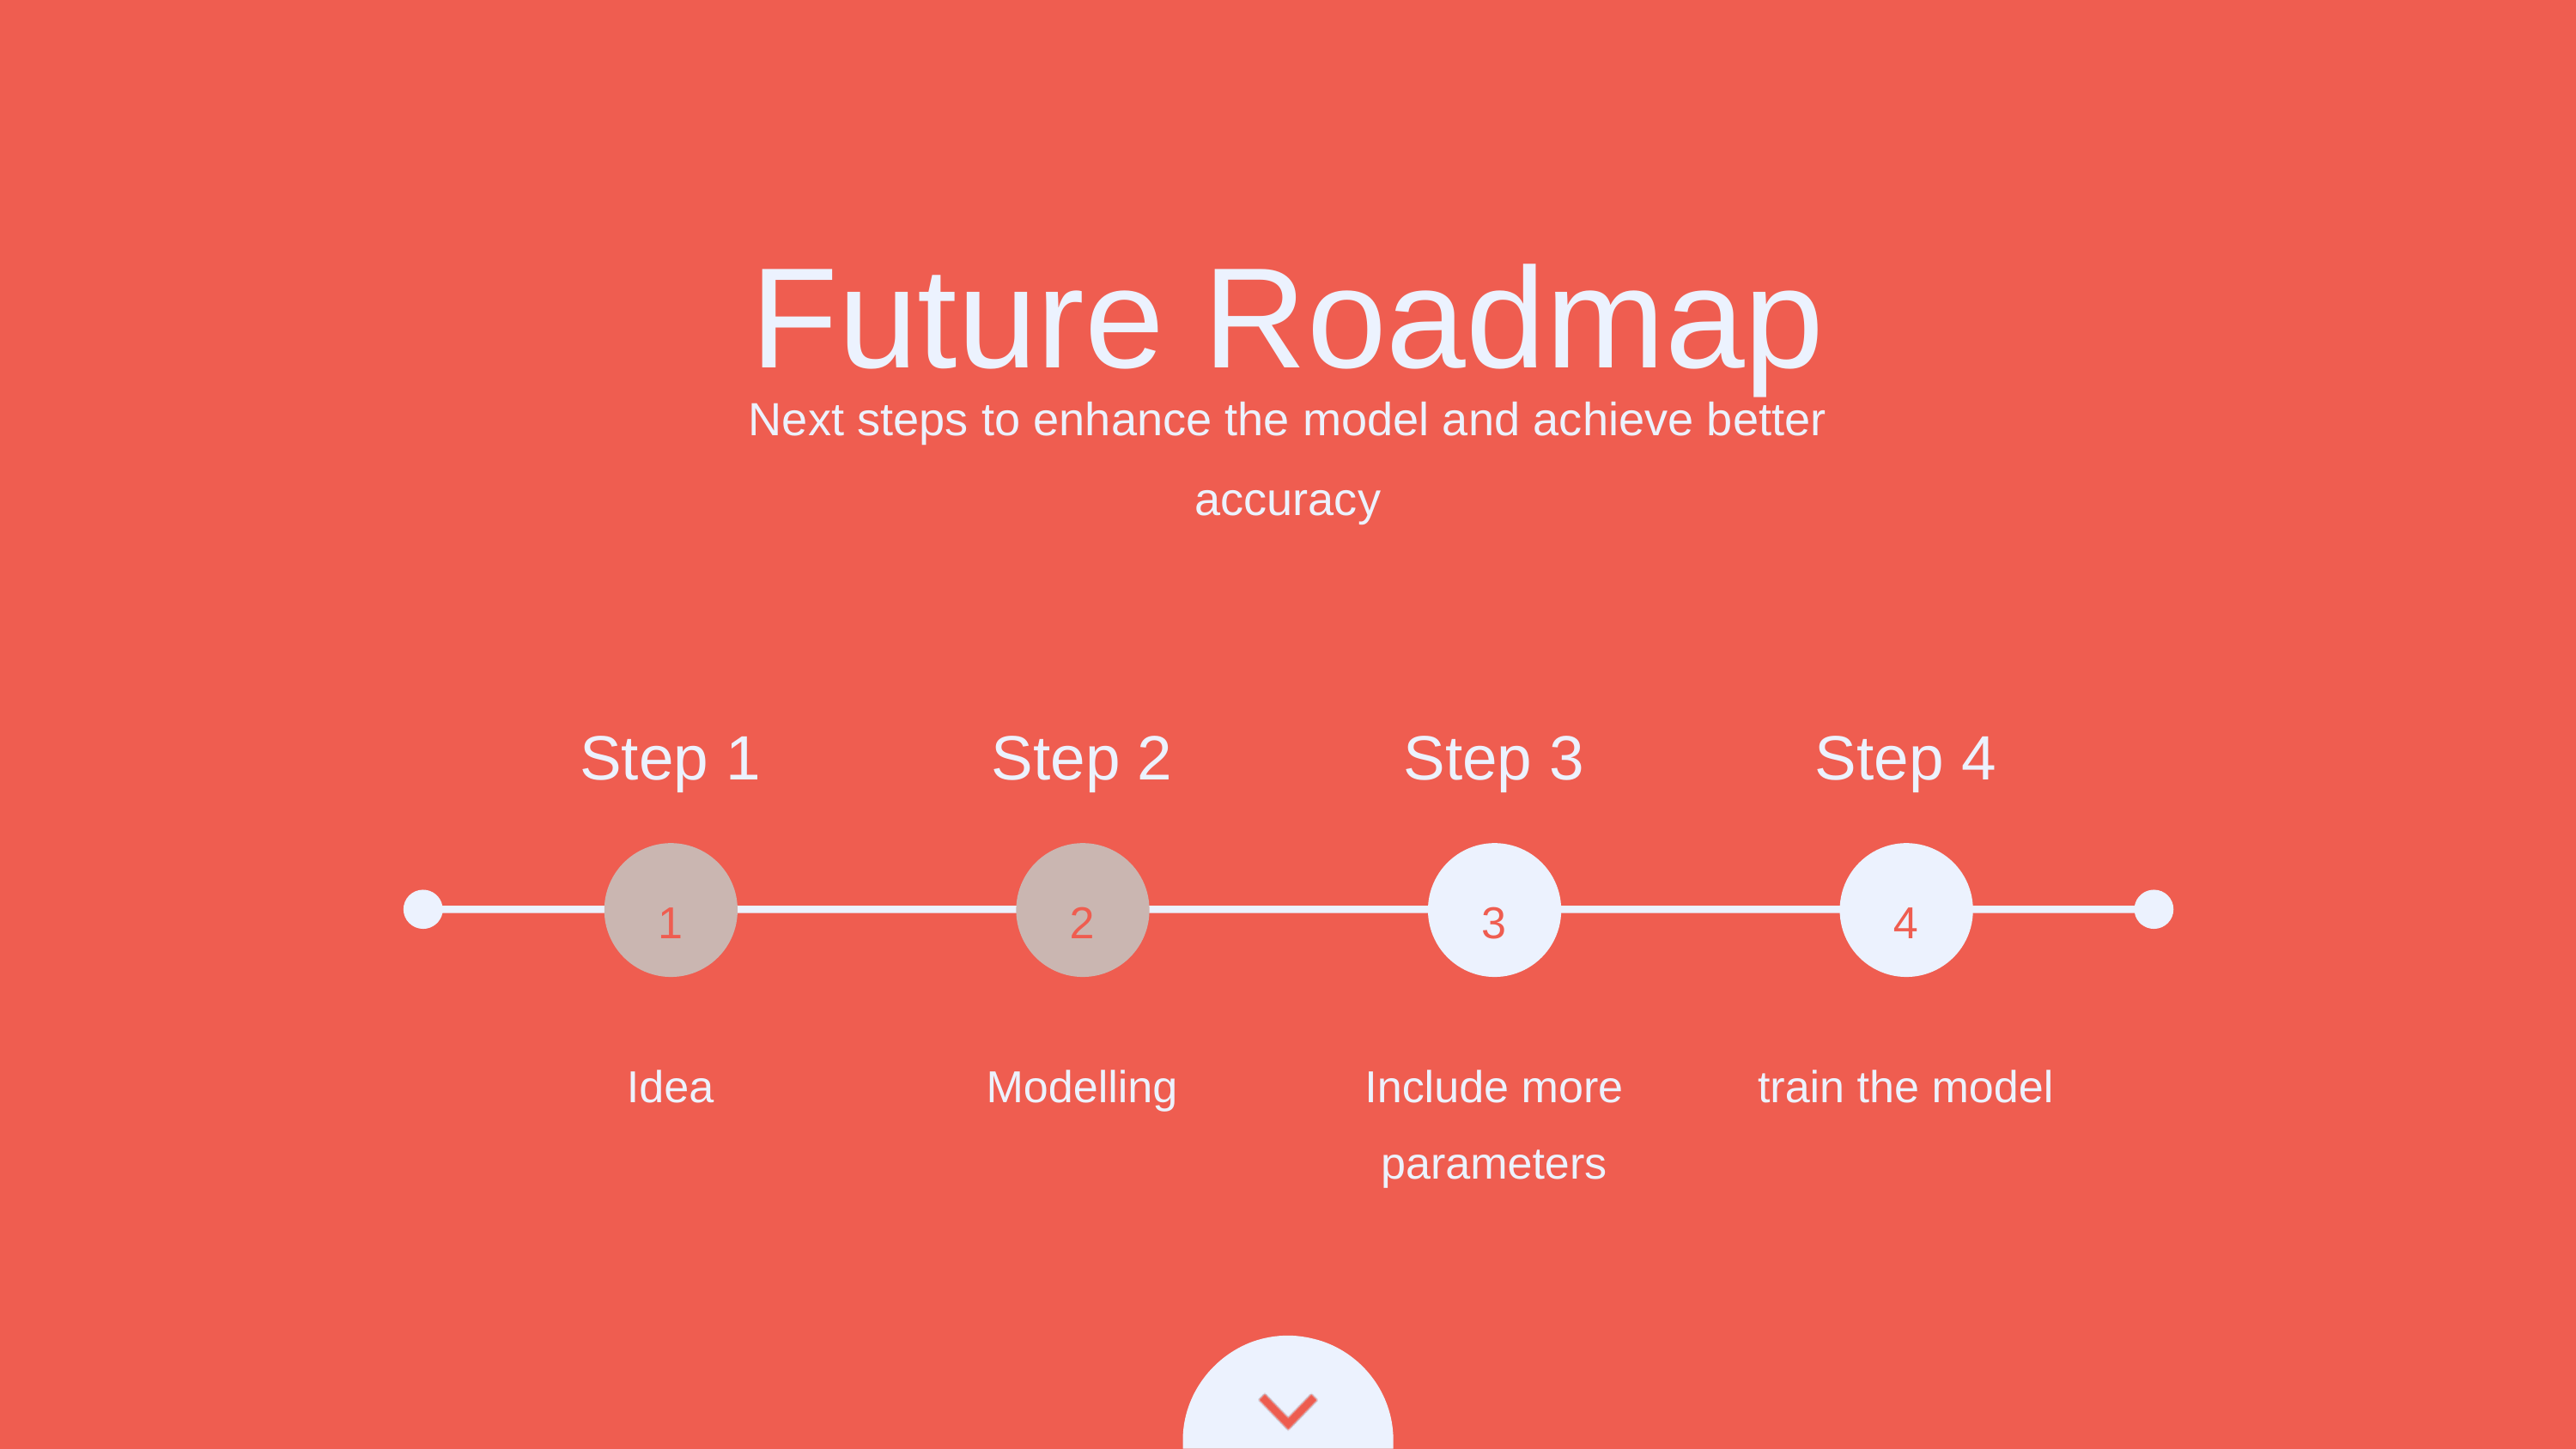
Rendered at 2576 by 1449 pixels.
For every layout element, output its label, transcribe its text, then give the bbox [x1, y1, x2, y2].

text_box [604, 840, 738, 980]
text_box Idea [516, 1035, 824, 1098]
text_box [403, 889, 599, 930]
text_box [1566, 906, 1835, 913]
text_box [1182, 1335, 1394, 1449]
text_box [678, 173, 1898, 494]
text_box Step 1 [516, 694, 824, 775]
text_box [1155, 906, 1423, 913]
picture [1258, 1380, 1318, 1443]
text_box Step 3 [1340, 694, 1648, 775]
text_box Step 2 [928, 694, 1236, 775]
text_box Step 4 [1752, 694, 2060, 775]
text_box Modelling [928, 1035, 1236, 1098]
text_box Include more parameters [1340, 1035, 1648, 1161]
text_box [1978, 889, 2174, 930]
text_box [1839, 840, 1974, 980]
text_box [1427, 840, 1562, 980]
text_box [743, 906, 1011, 913]
text_box train the model [1752, 1035, 2060, 1098]
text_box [1016, 840, 1150, 980]
